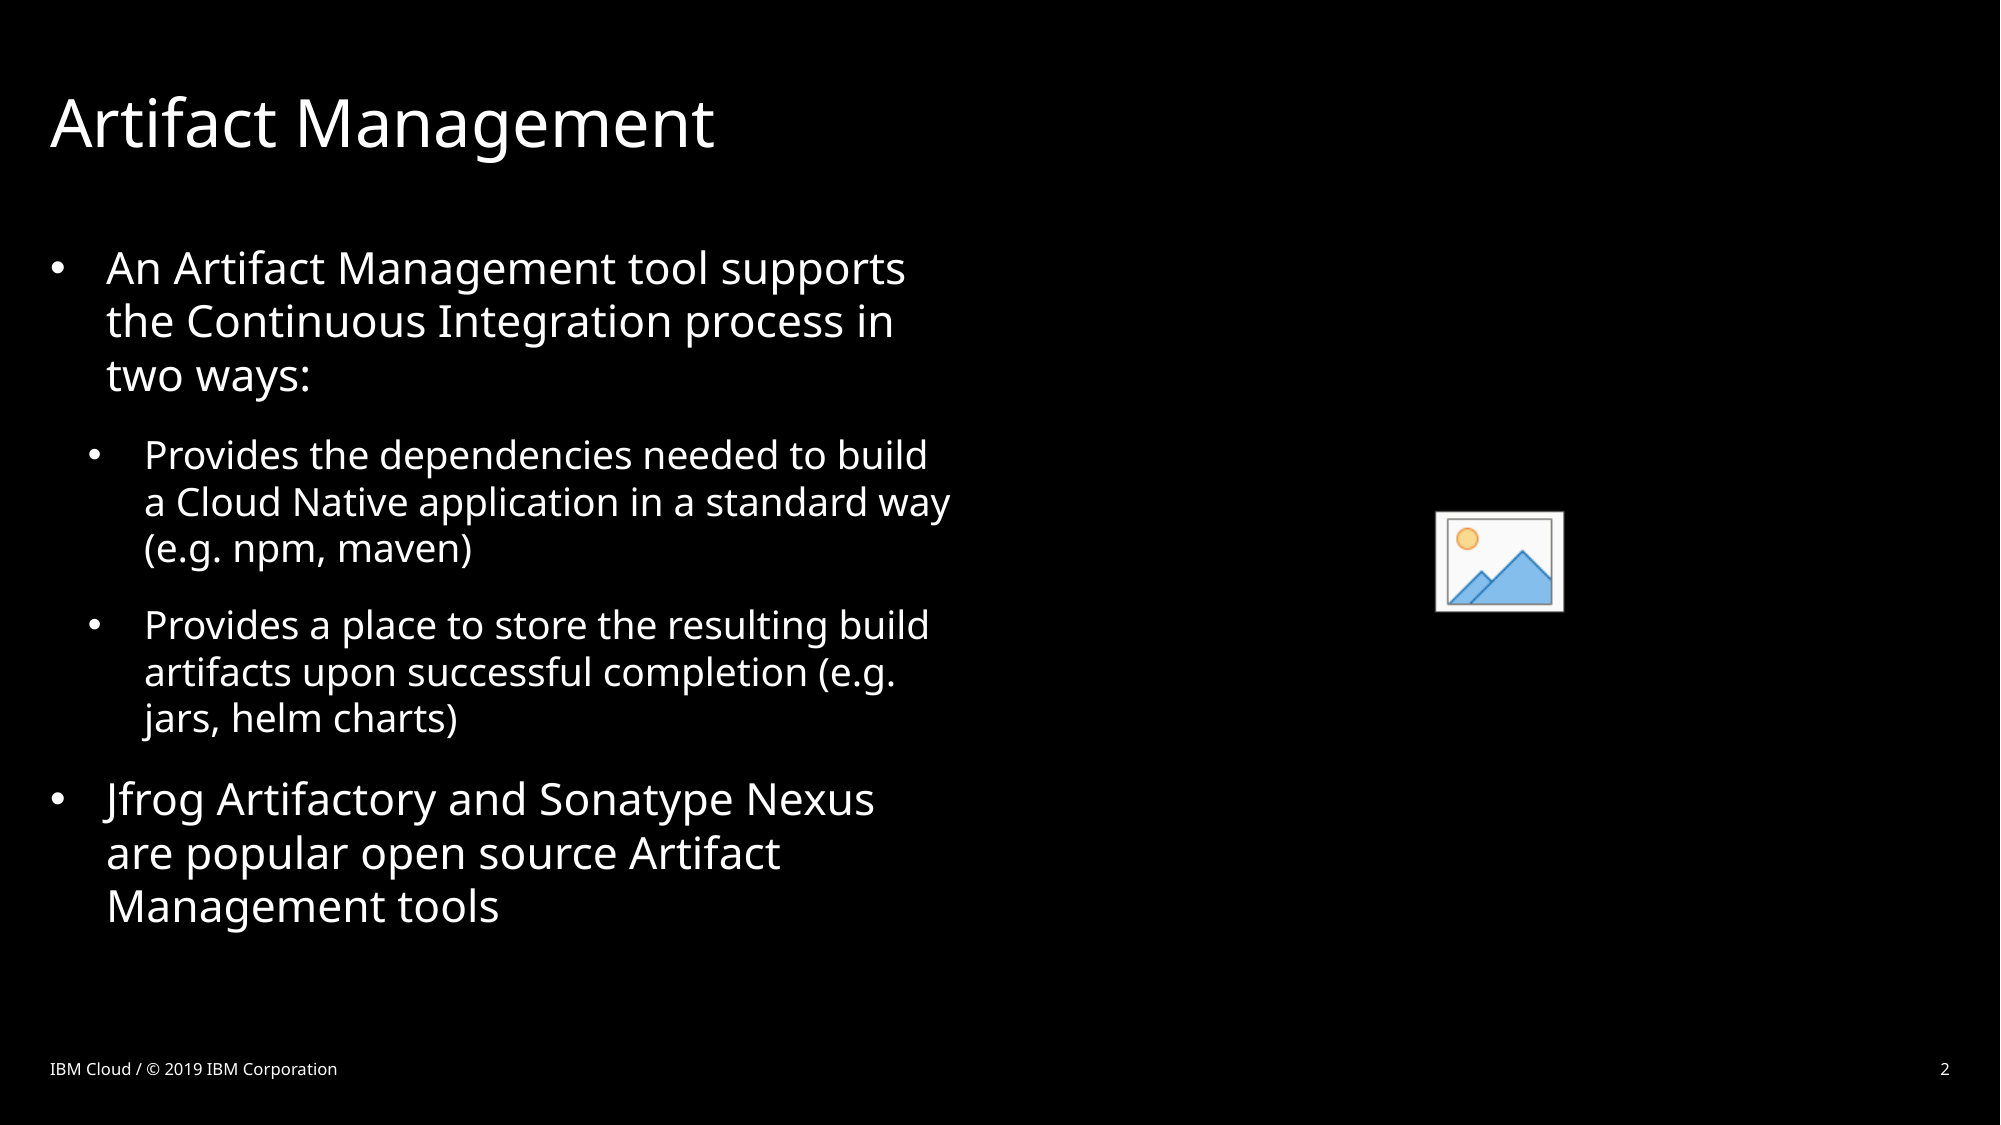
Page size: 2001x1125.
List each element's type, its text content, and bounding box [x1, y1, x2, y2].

picture [999, 0, 2000, 1125]
title Artifact Management [50, 90, 950, 230]
list An Artifact Management tool supports the Continuous Integration process in two ways: Provides the dependencies needed to build a Cloud Native application in a standard way (e.g. npm, maven) Provides a place to store the resulting build artifacts upon successful completion (e.g. jars, helm charts) Jfrog Artifactory and Sonatype Nexus are popular open source Artifact Management tools [50, 239, 950, 1025]
footer IBM Cloud / © 2019 IBM Corporation [50, 1055, 994, 1086]
